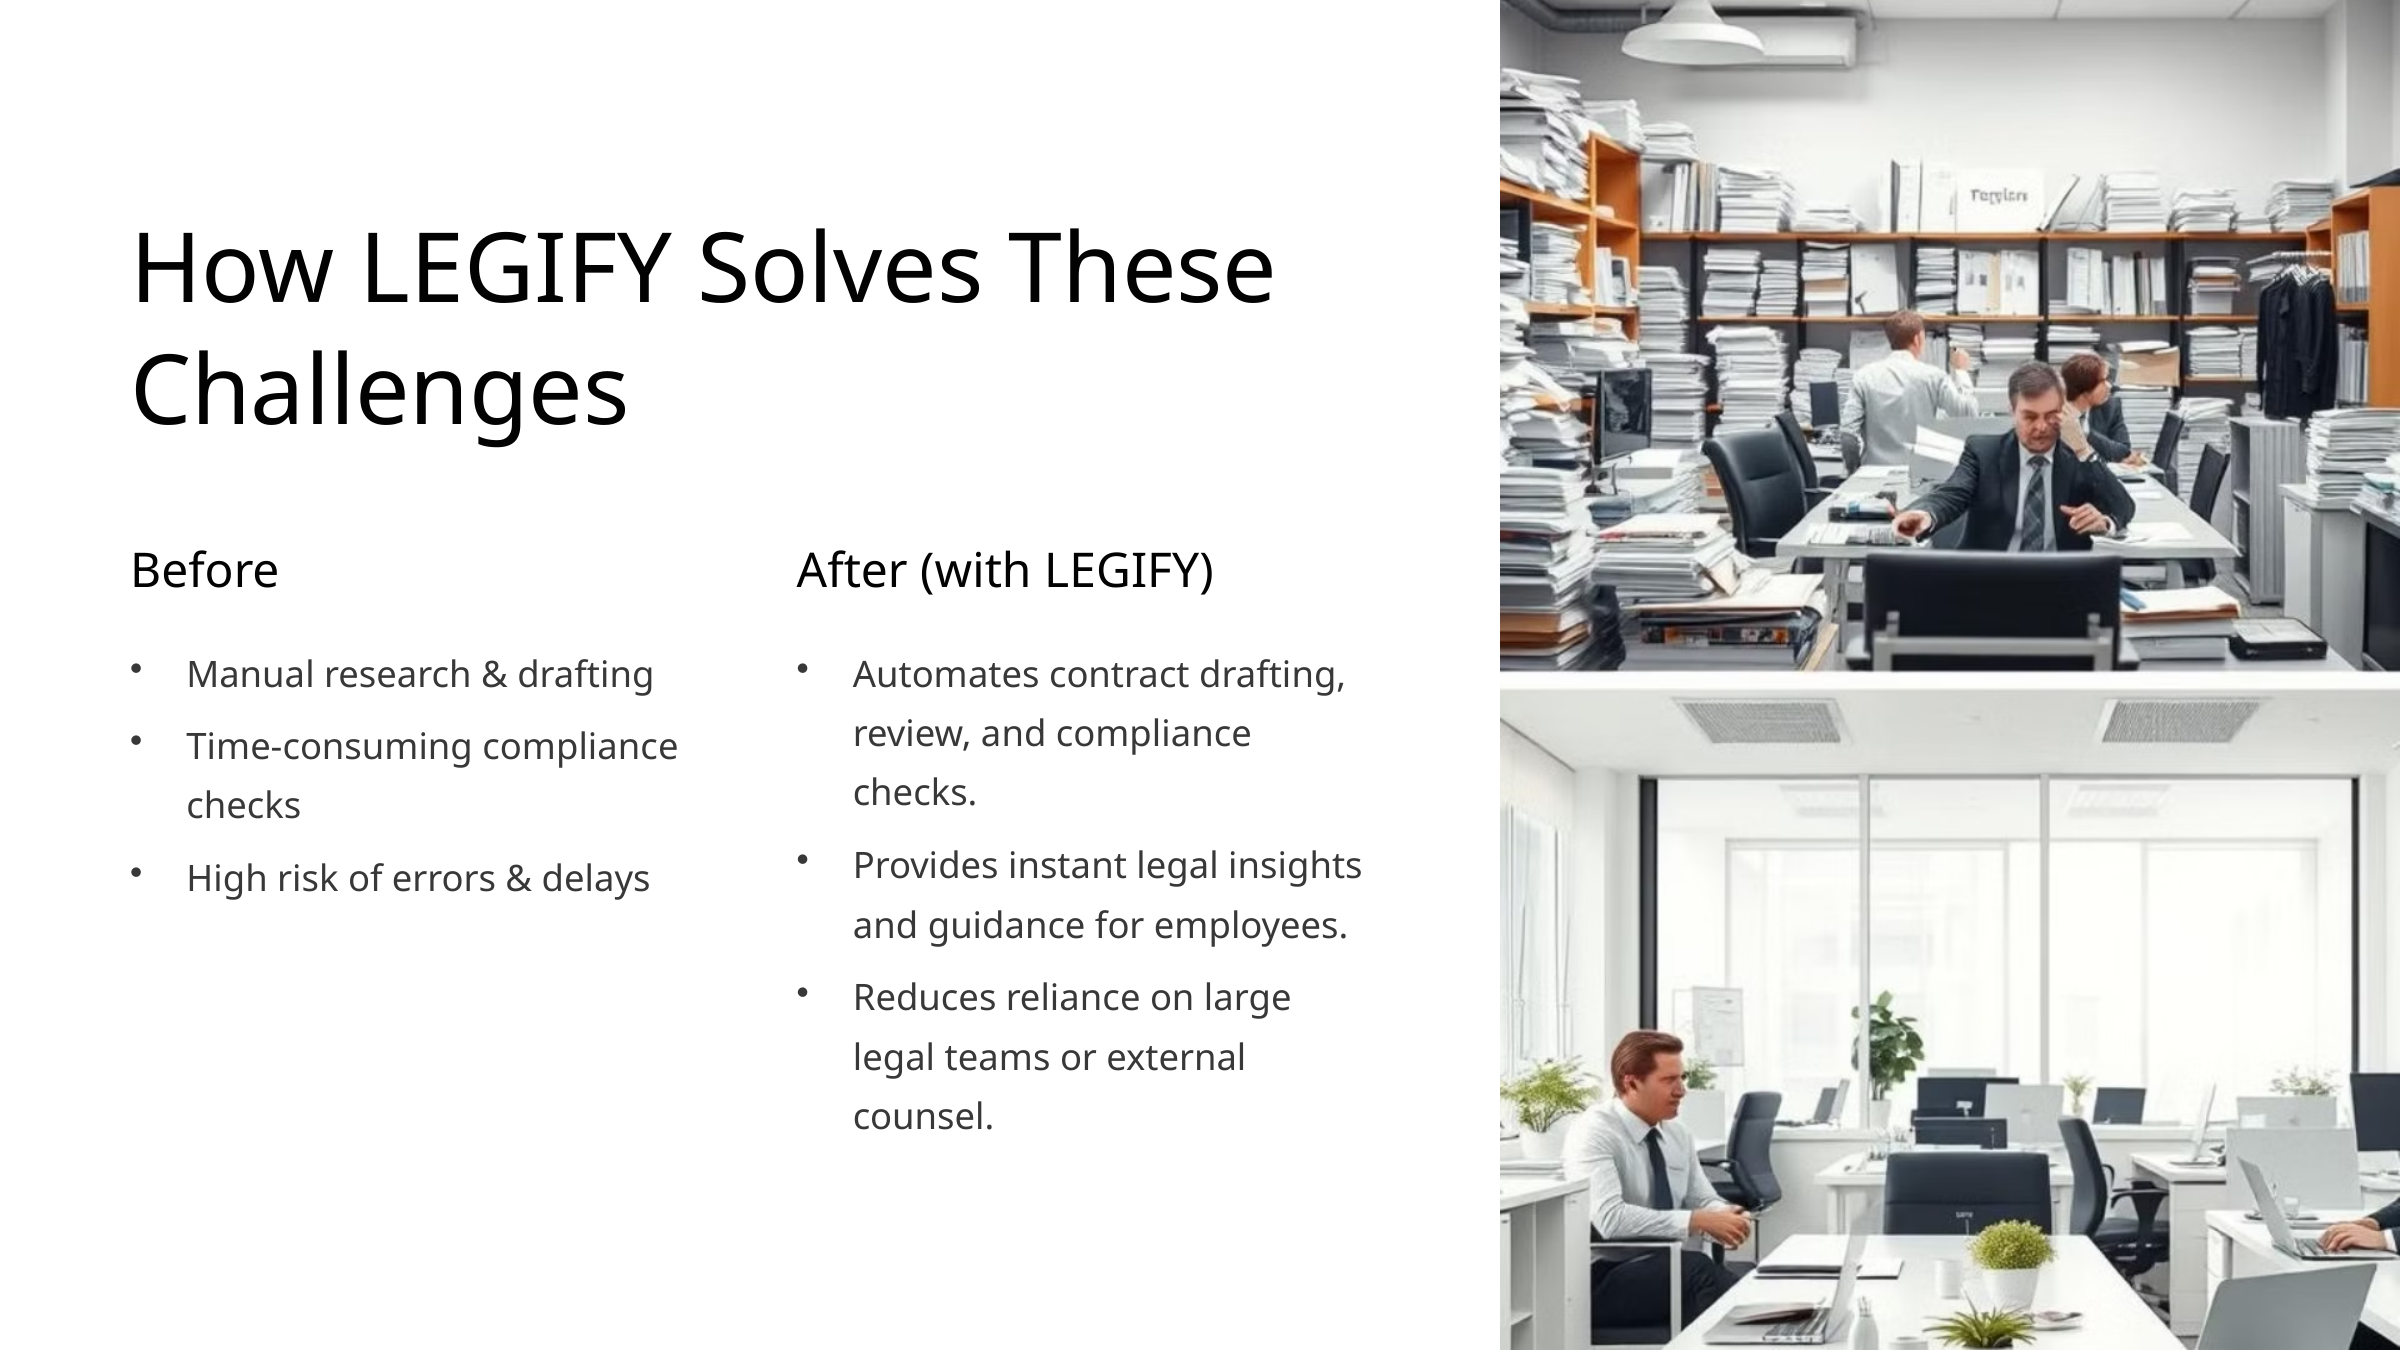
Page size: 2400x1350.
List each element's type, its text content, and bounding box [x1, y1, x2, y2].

text_box Time-consuming compliance checks [130, 707, 705, 827]
text_box How LEGIFY Solves These Challenges [130, 199, 1370, 444]
text_box Automates contract drafting, review, and compliance checks. [796, 635, 1371, 814]
text_box Before [130, 536, 619, 598]
text_box Manual research & drafting [130, 635, 705, 695]
text_box Reduces reliance on large legal teams or external counsel. [796, 958, 1371, 1138]
text_box After (with LEGIFY) [796, 536, 1285, 598]
text_box High risk of errors & delays [130, 839, 705, 900]
text_box Provides instant legal insights and guidance for employees. [796, 826, 1371, 946]
picture [1499, 0, 2400, 1350]
